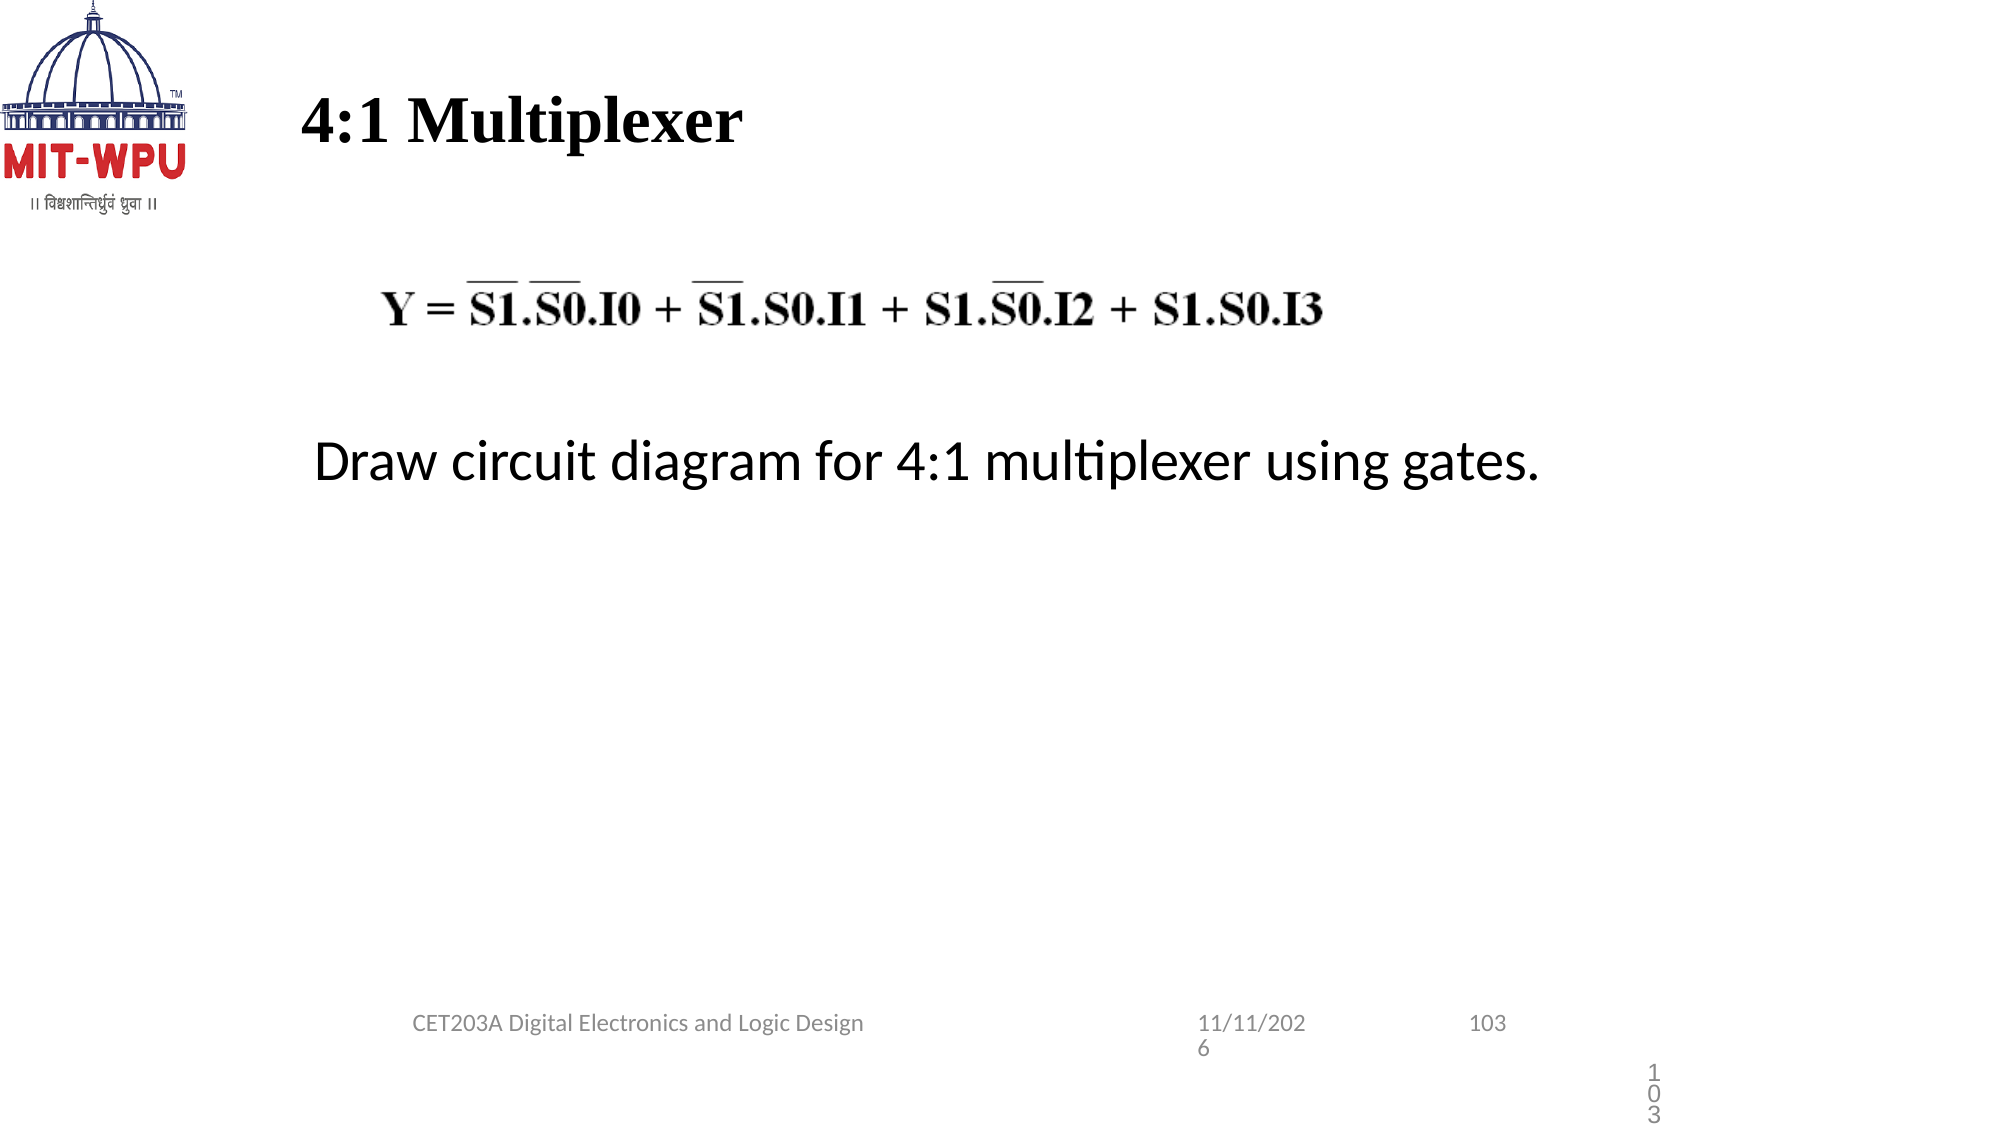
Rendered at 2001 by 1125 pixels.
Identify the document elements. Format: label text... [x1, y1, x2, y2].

slide_number 103 [1409, 991, 1522, 1051]
picture [0, 0, 209, 216]
text_box 103 [1643, 1060, 1664, 1087]
footer CET203A Digital Electronics and Logic Design [133, 991, 1145, 1051]
text_box Draw circuit diagram for 4:1 multiplexer using gates. [299, 414, 1643, 500]
picture [351, 261, 1357, 368]
title 4:1 Multiplexer [299, 20, 1681, 211]
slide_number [1182, 991, 1332, 1051]
